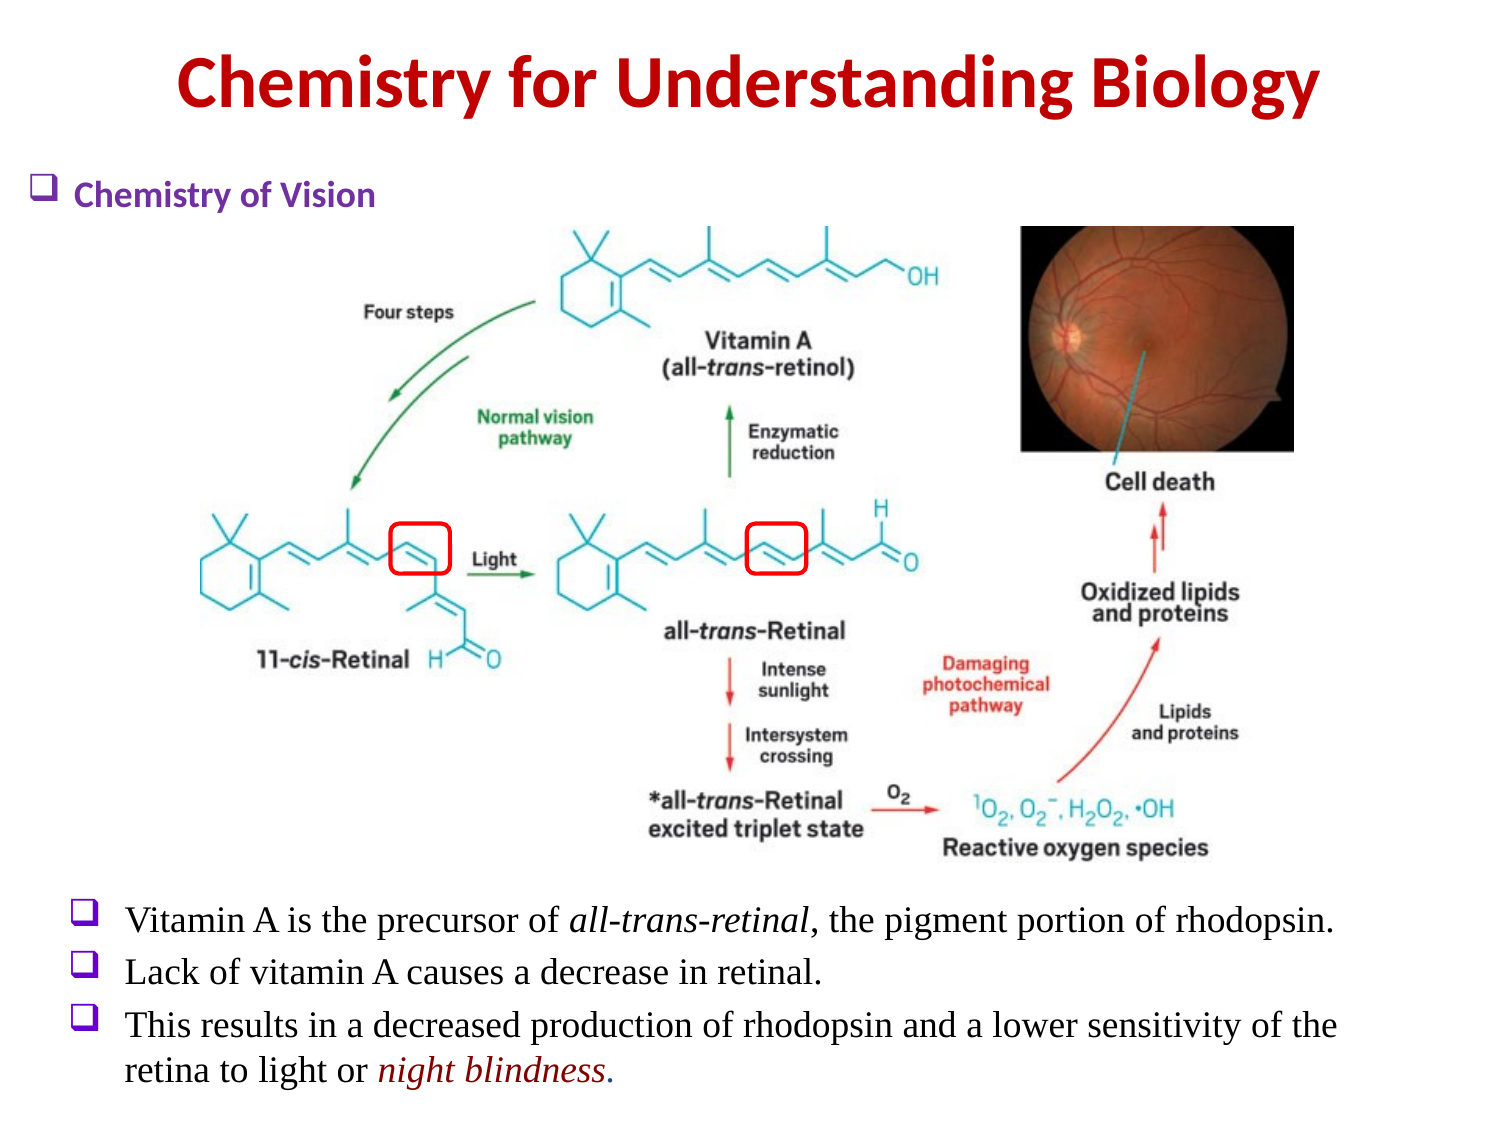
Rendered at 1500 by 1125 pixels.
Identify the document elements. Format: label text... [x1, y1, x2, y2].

picture [199, 226, 1294, 864]
title Chemistry for Understanding Biology [75, 37, 1425, 118]
text_box Vitamin A is the precursor of all-trans-retinal, the pigment portion of rhodopsin. Lack of vitamin A causes a decrease in retinal. This results in a decreased production of rhodopsin and a lower sensitivity of the retina to light or night blindness. [53, 887, 1416, 1113]
text_box Chemistry of Vision [12, 162, 525, 223]
